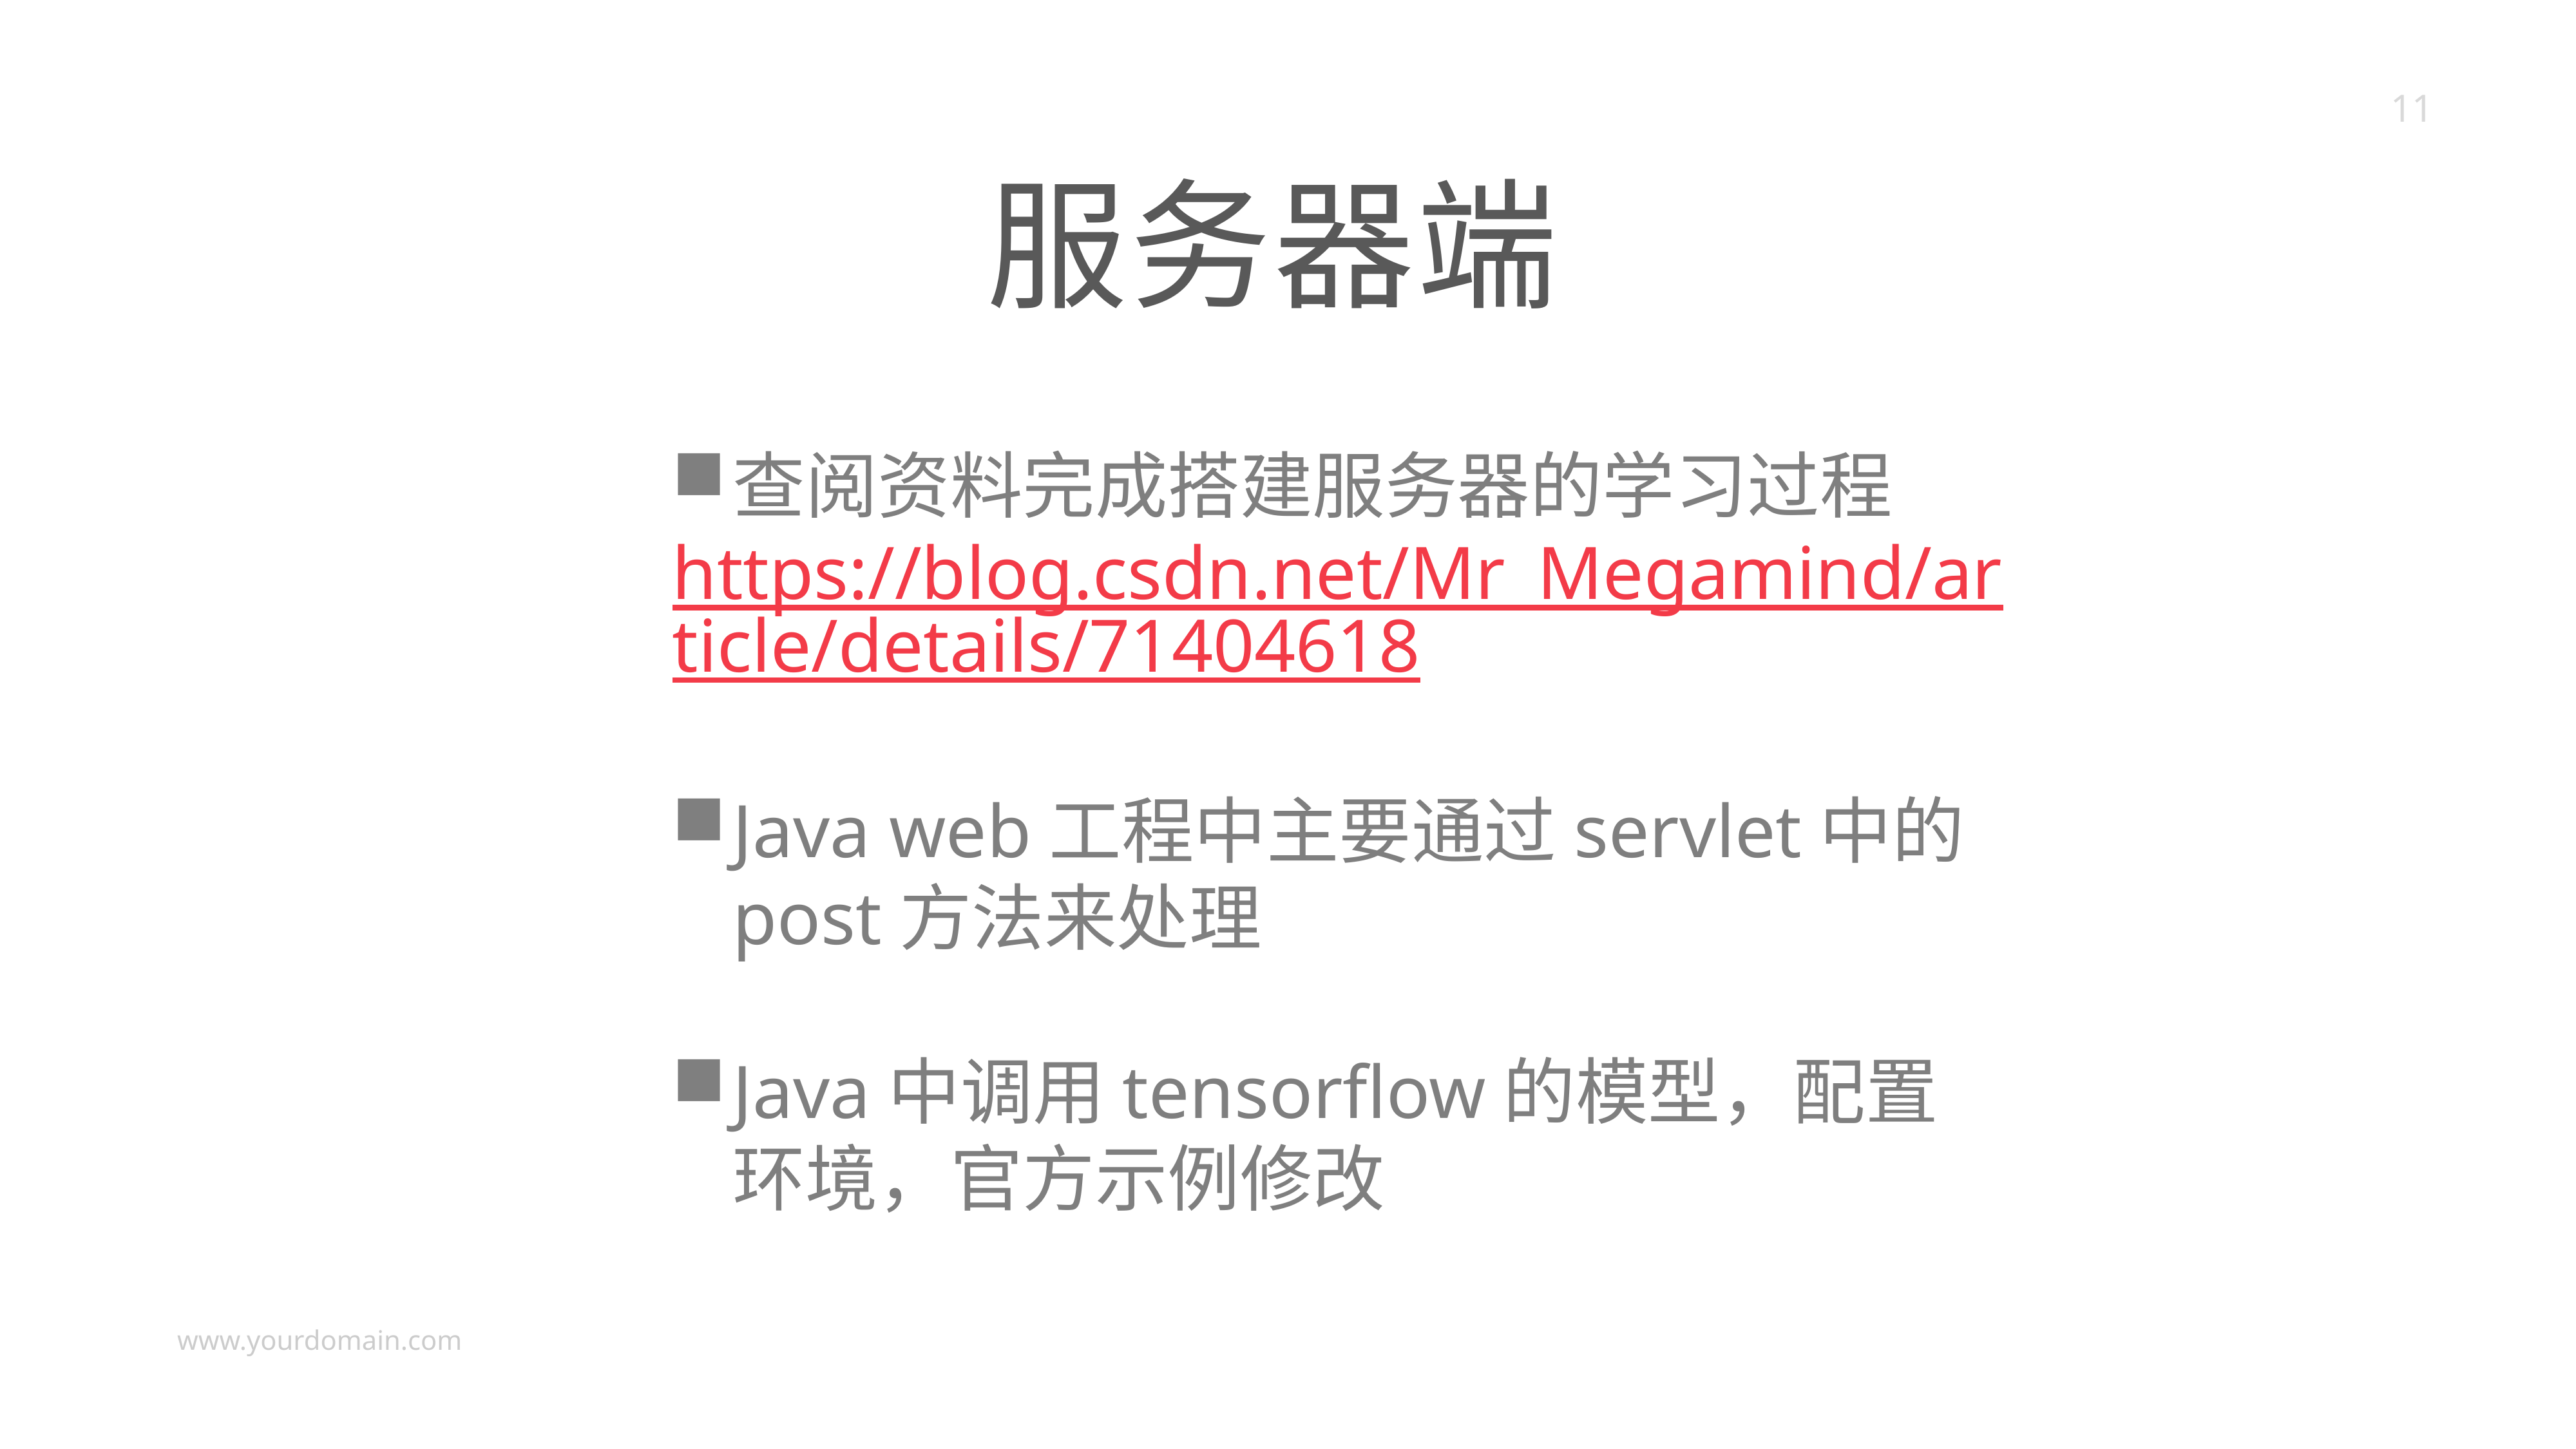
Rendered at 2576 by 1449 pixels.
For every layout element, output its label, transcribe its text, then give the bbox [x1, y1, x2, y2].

text_box 查阅资料完成搭建服务器的学习过程 https://blog.csdn.net/Mr_Megamind/article/details/71404618 Java web工程中主要通过servlet中的post方法来处理 Java中调用tensorflow的模型，配置环境，官方示例修改 [662, 435, 2018, 1152]
text_box 服务器端 [783, 167, 1763, 330]
